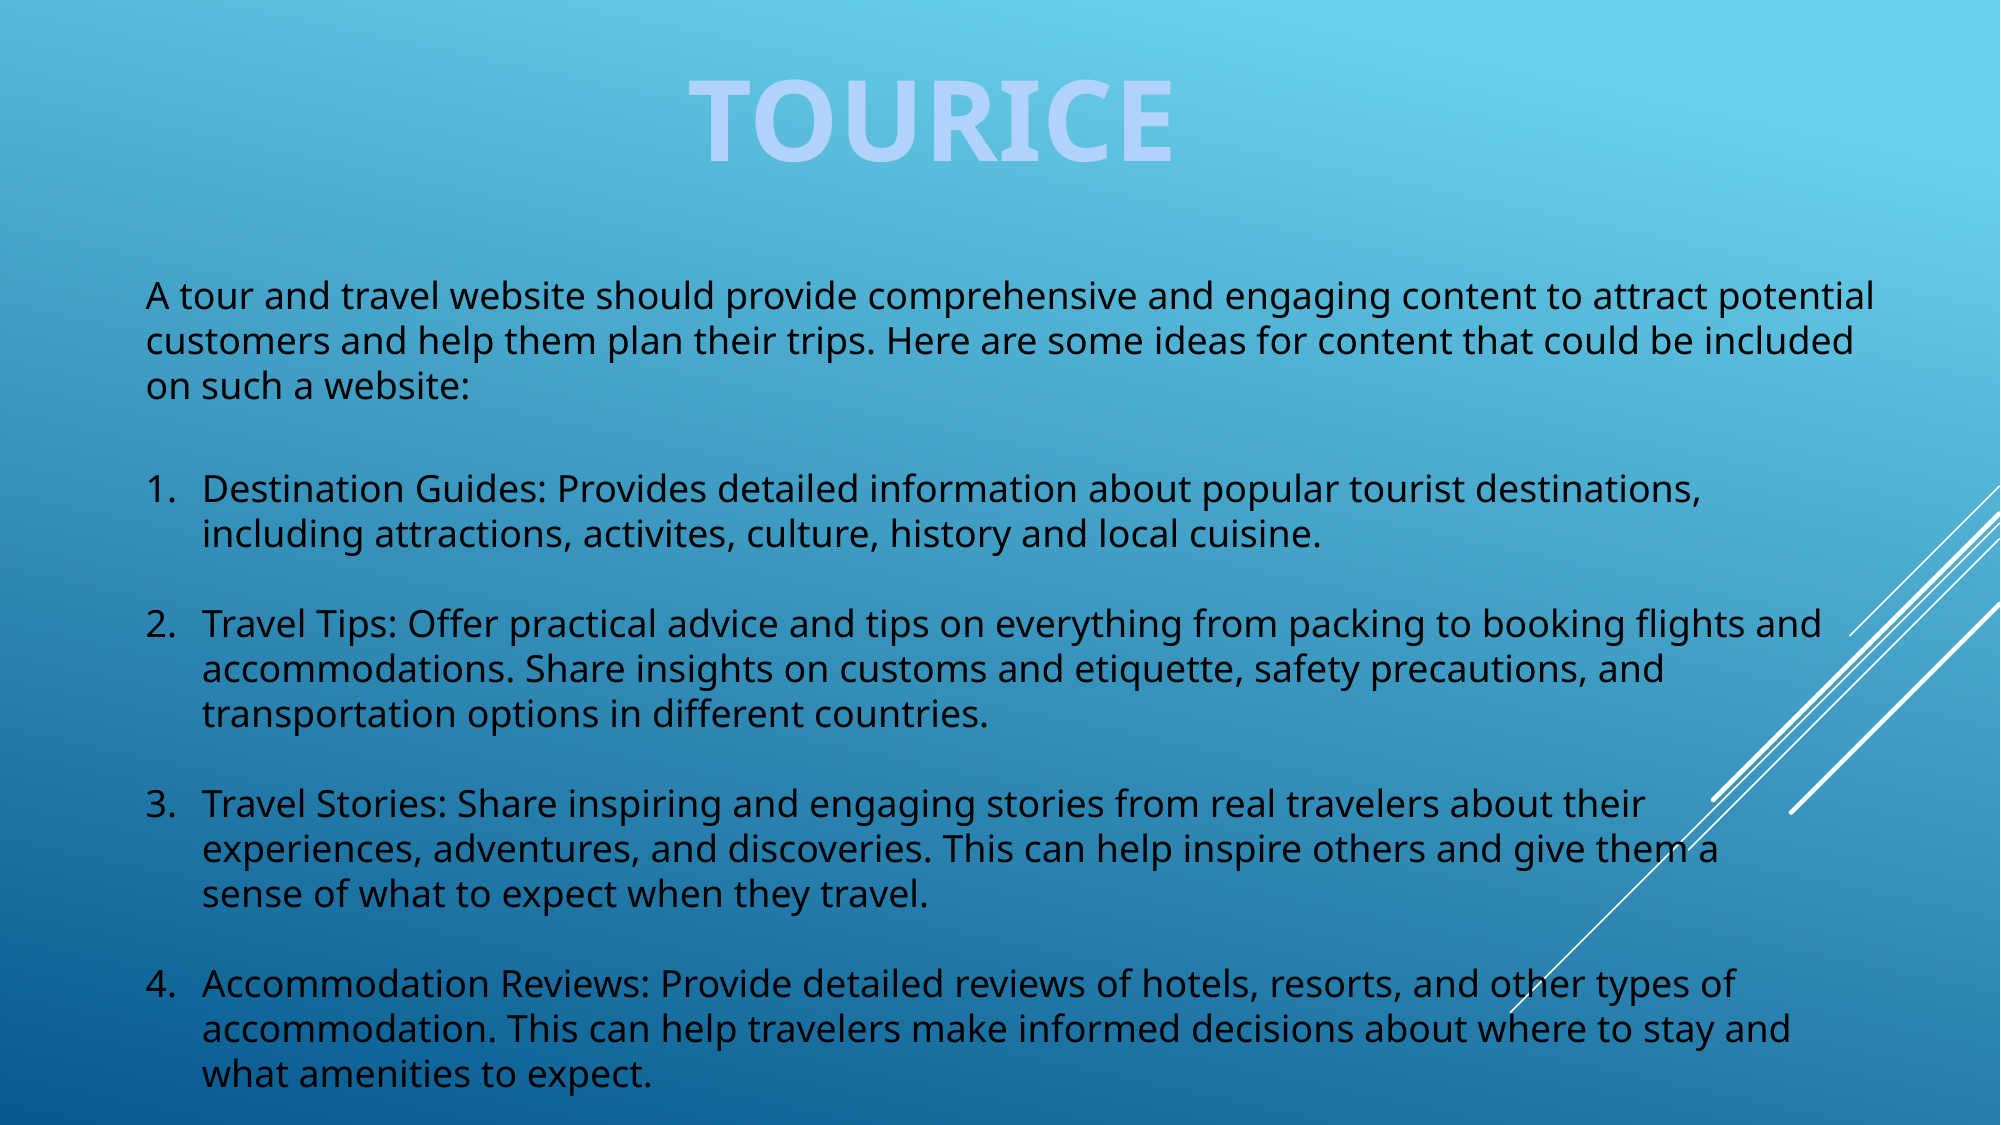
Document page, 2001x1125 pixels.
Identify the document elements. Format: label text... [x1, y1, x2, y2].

text_box A tour and travel website should provide comprehensive and engaging content to attract potential customers and help them plan their trips. Here are some ideas for content that could be included on such a website: [130, 264, 1903, 505]
text_box Destination Guides: Provides detailed information about popular tourist destinations, including attractions, activites, culture, history and local cuisine. Travel Tips: Offer practical advice and tips on everything from packing to booking flights and accommodations. Share insights on customs and etiquette, safety precautions, and transportation options in different countries. Travel Stories: Share inspiring and engaging stories from real travelers about their experiences, adventures, and discoveries. This can help inspire others and give them a sense of what to expect when they travel. Accommodation Reviews: Provide detailed reviews of hotels, resorts, and other types of accommodation. This can help travelers make informed decisions about where to stay and what amenities to expect. [130, 457, 1840, 1125]
text_box TOURICE [672, 41, 1193, 192]
